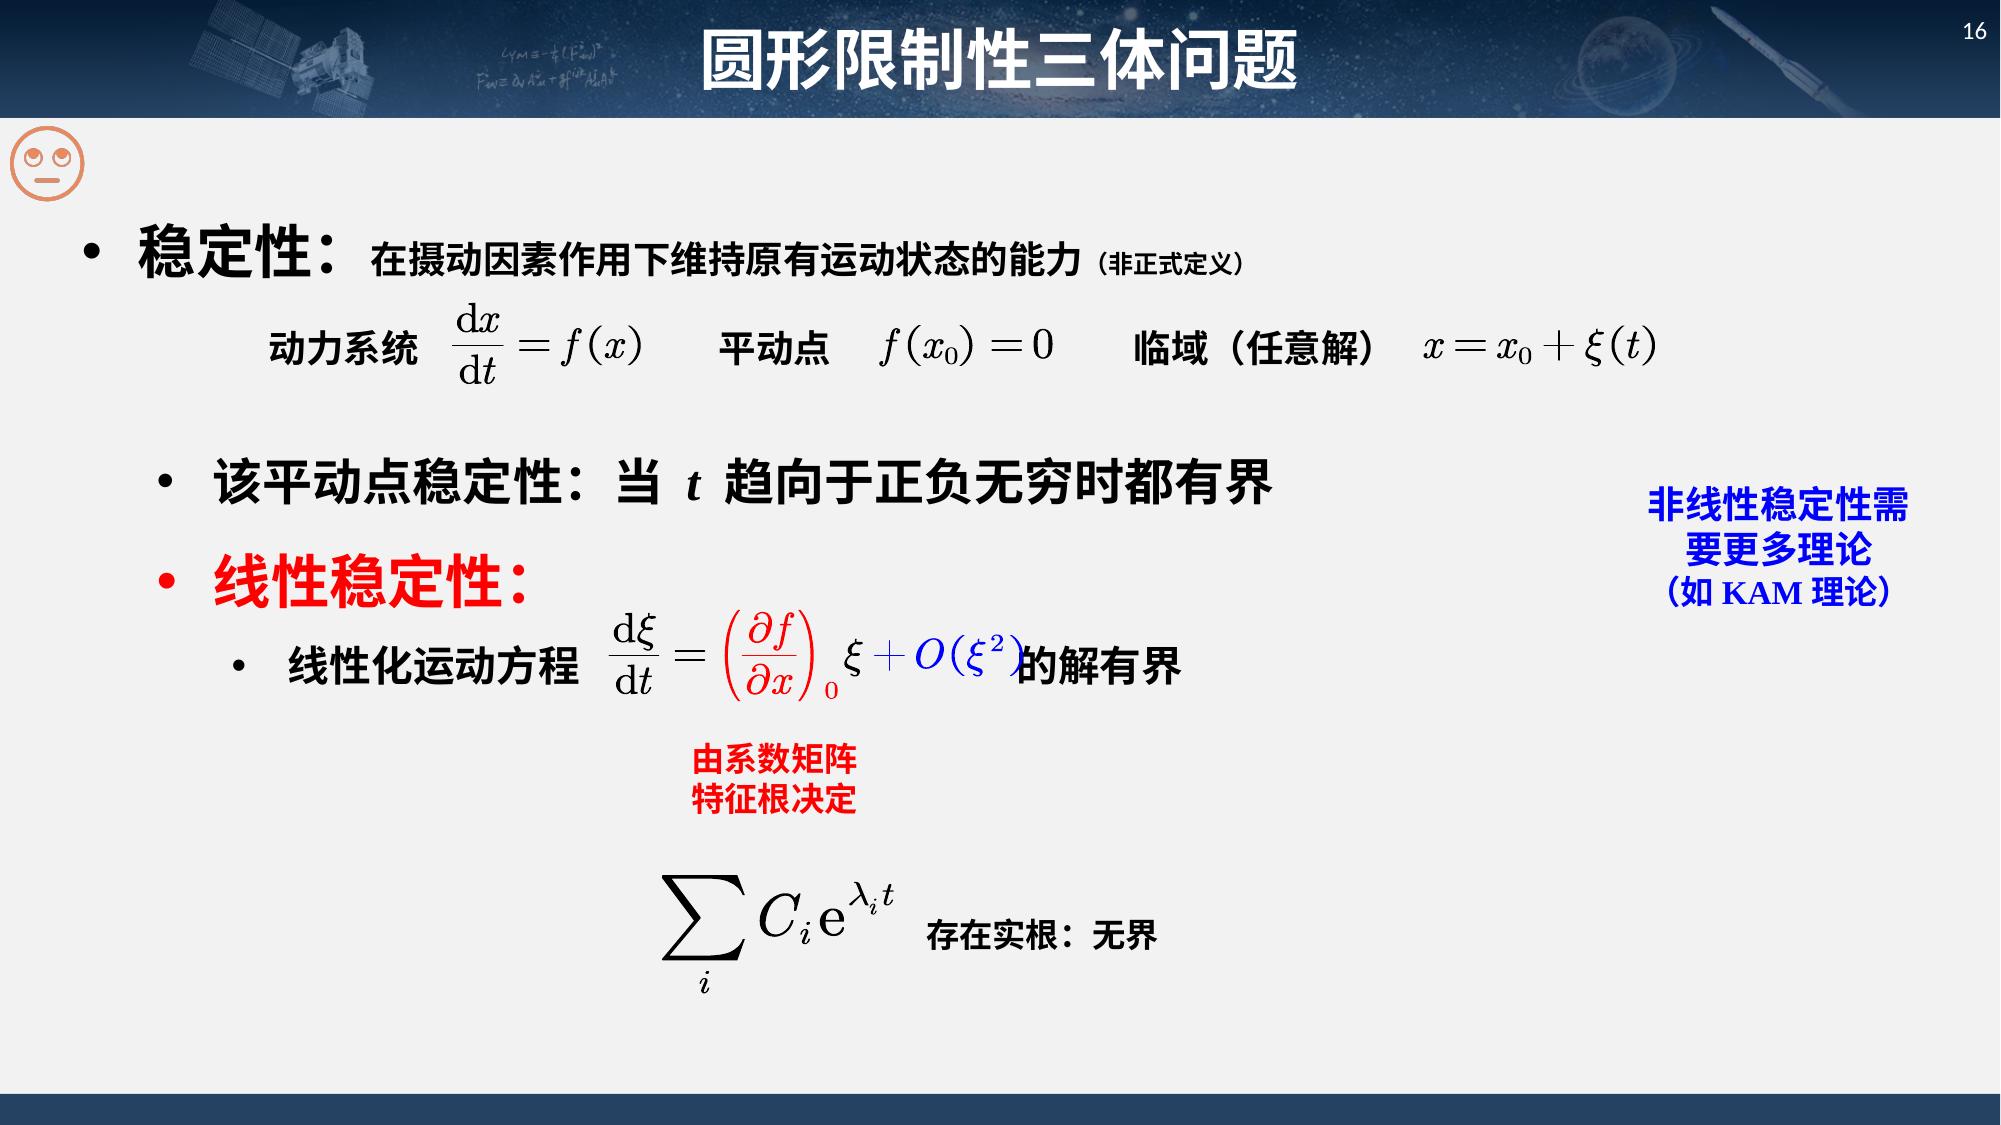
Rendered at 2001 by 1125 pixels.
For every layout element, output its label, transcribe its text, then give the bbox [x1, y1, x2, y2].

picture [0, 0, 2001, 211]
text_box 临域（任意解） [1110, 317, 1419, 377]
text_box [443, 290, 649, 405]
text_box 由系数矩阵特征根决定 [661, 730, 888, 826]
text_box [653, 826, 905, 1015]
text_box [1419, 315, 1663, 380]
text_box 圆形限制性三体问题 [0, 0, 2000, 117]
text_box 动力系统 [189, 317, 443, 377]
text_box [875, 314, 1062, 381]
text_box 存在实根：无界 [905, 906, 1198, 962]
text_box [599, 599, 1031, 716]
text_box 稳定性：在摄动因素作用下维持原有运动状态的能力（非正式定义） 该平动点稳定性：当 t 趋向于正负无穷时都有界 线性稳定性： 线性化运动方程 的解有界 [66, 172, 1933, 983]
text_box 平动点 [649, 317, 875, 377]
text_box 非线性稳定性需要更多理论 （如KAM理论） [1630, 474, 1928, 619]
